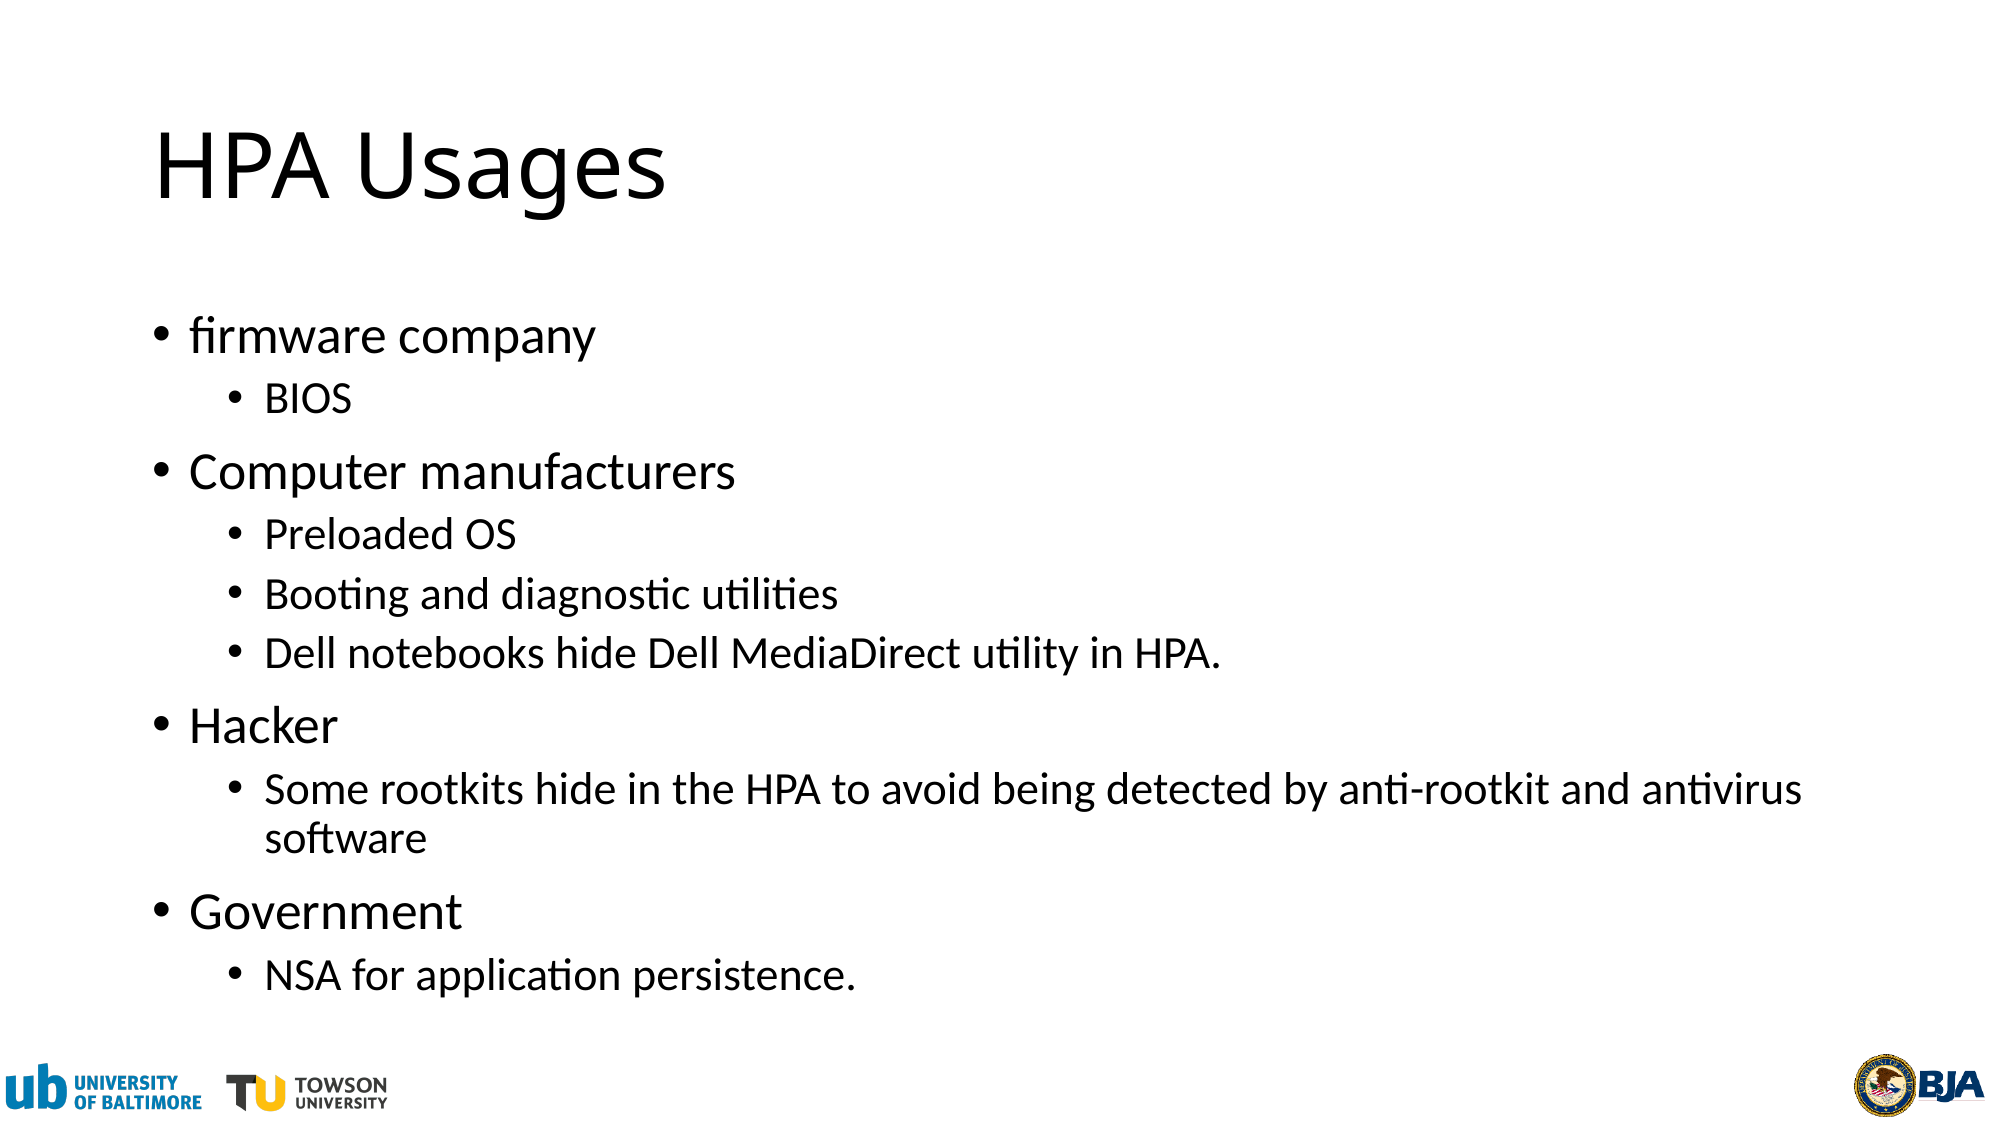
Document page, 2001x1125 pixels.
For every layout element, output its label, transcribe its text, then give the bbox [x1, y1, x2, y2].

list firmware company BIOS Computer manufacturers Preloaded OS Booting and diagnostic utilities Dell notebooks hide Dell MediaDirect utility in HPA. Hacker Some rootkits hide in the HPA to avoid being detected by anti-rootkit and antivirus software Government NSA for application persistence. [137, 299, 1863, 1014]
picture [1854, 1054, 1986, 1117]
picture [0, 1031, 407, 1125]
title HPA Usages [137, 59, 1863, 278]
